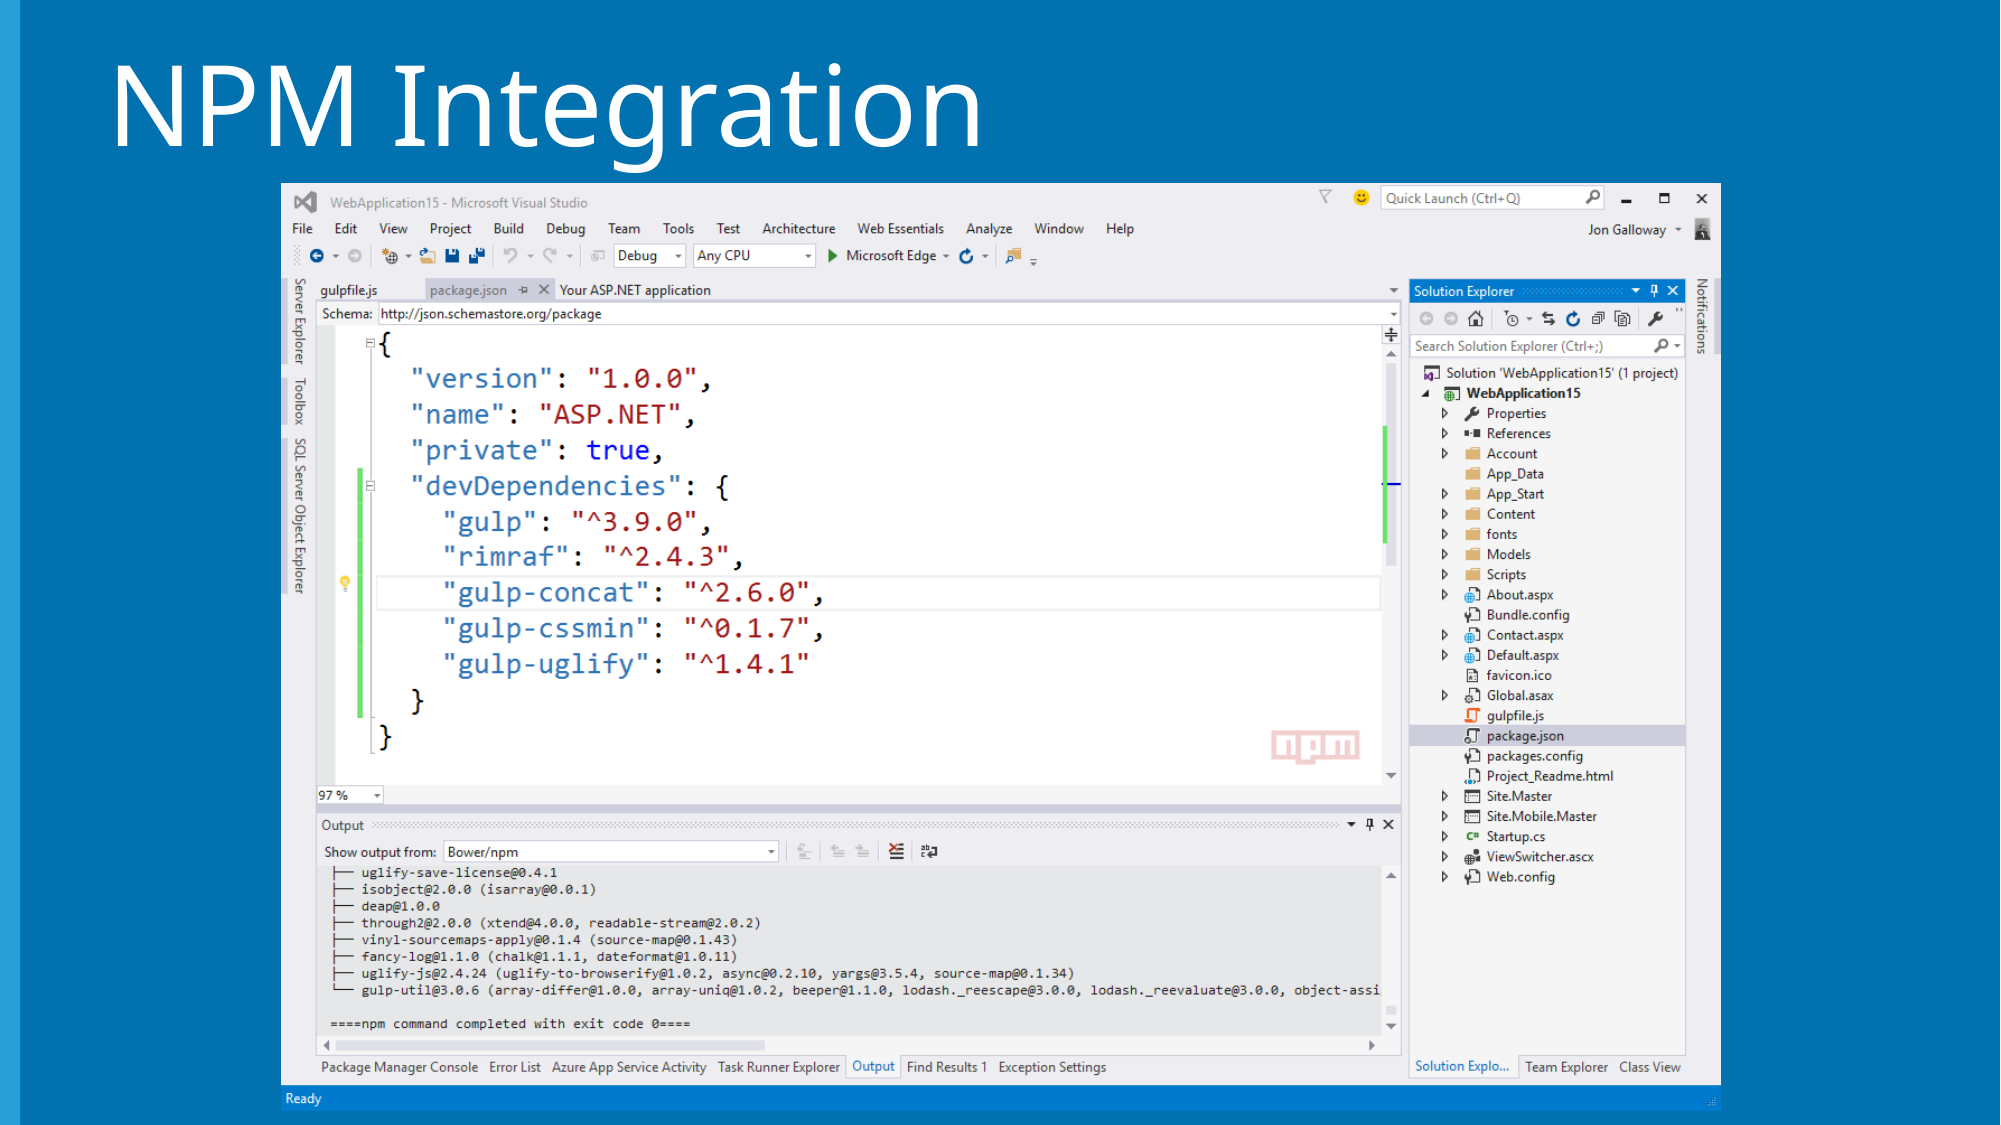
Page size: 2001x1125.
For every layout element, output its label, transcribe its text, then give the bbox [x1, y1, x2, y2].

title NPM Integration [92, 1, 1910, 220]
picture [281, 183, 1721, 1111]
